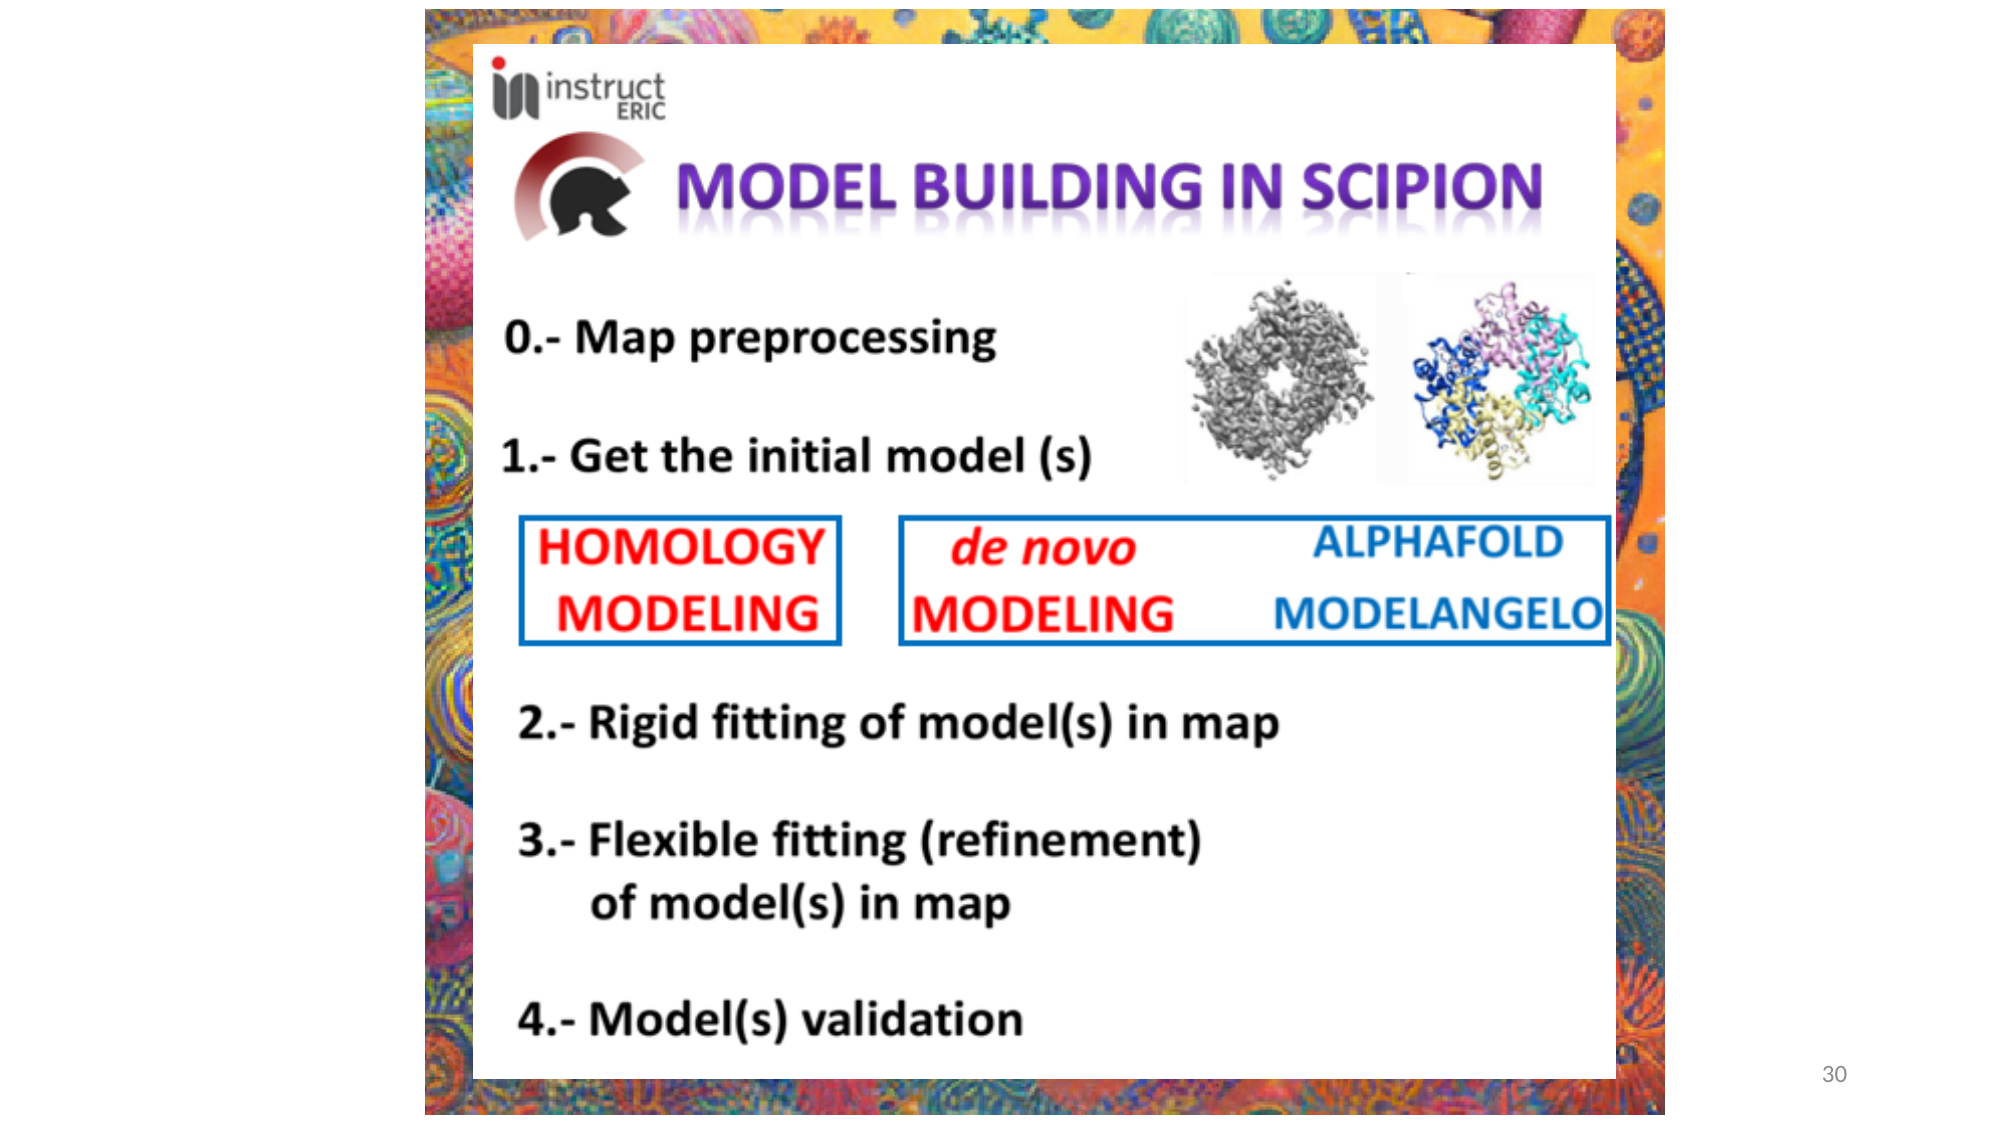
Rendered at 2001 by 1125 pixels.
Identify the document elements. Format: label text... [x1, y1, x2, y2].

slide_number 30 [1665, 1042, 1863, 1103]
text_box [424, 9, 1665, 1115]
